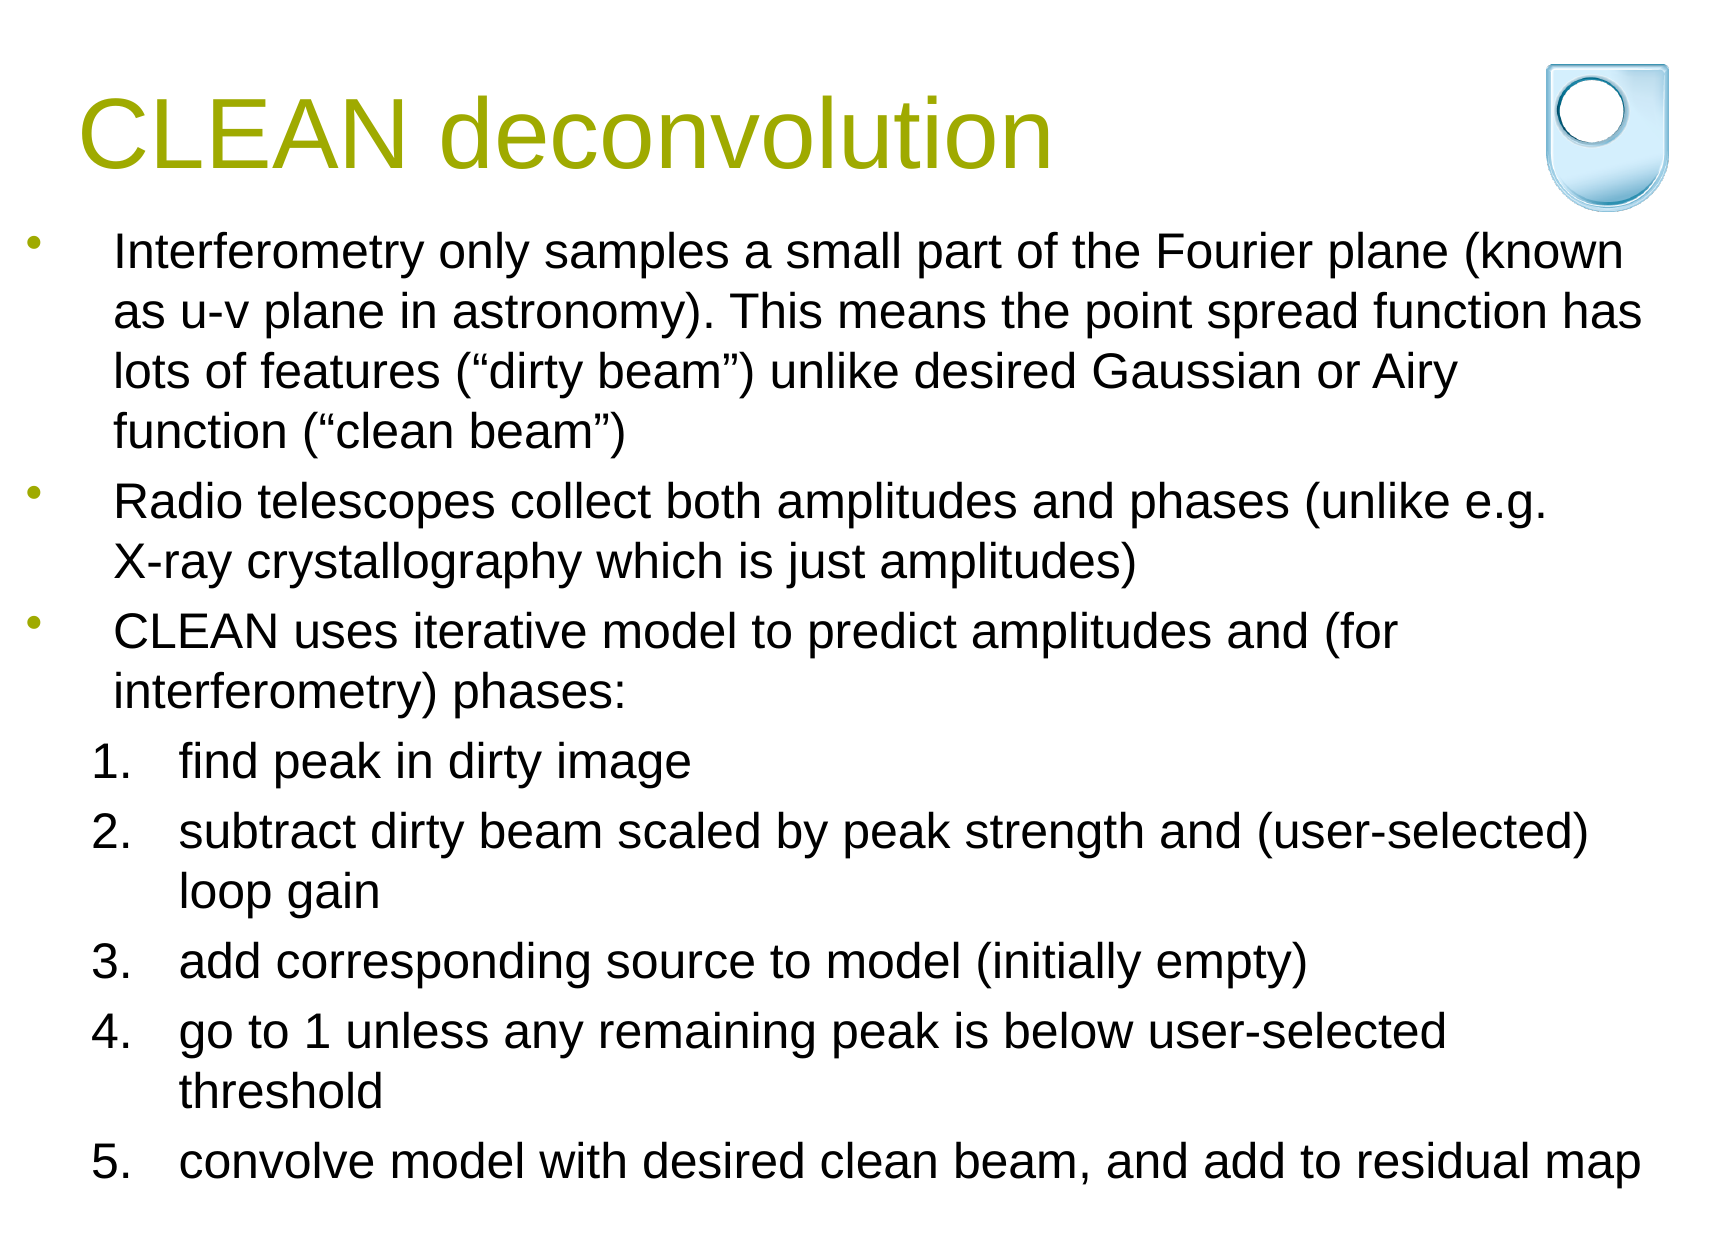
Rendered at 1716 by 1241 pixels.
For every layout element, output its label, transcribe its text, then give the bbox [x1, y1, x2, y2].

list Interferometry only samples a small part of the Fourier plane (known as u-v plane in astronomy). This means the point spread function has lots of features (“dirty beam”) unlike desired Gaussian or Airy function (“clean beam”) Radio telescopes collect both amplitudes and phases (unlike e.g. X-ray crystallography which is just amplitudes) CLEAN uses iterative model to predict amplitudes and (for interferometry) phases: find peak in dirty image subtract dirty beam scaled by peak strength and (user-selected) loop gain add corresponding source to model (initially empty) go to 1 unless any remaining peak is below user-selected threshold convolve model with desired clean beam, and add to residual map [12, 212, 1661, 1208]
picture [1546, 64, 1669, 212]
title CLEAN deconvolution [64, 62, 1609, 196]
